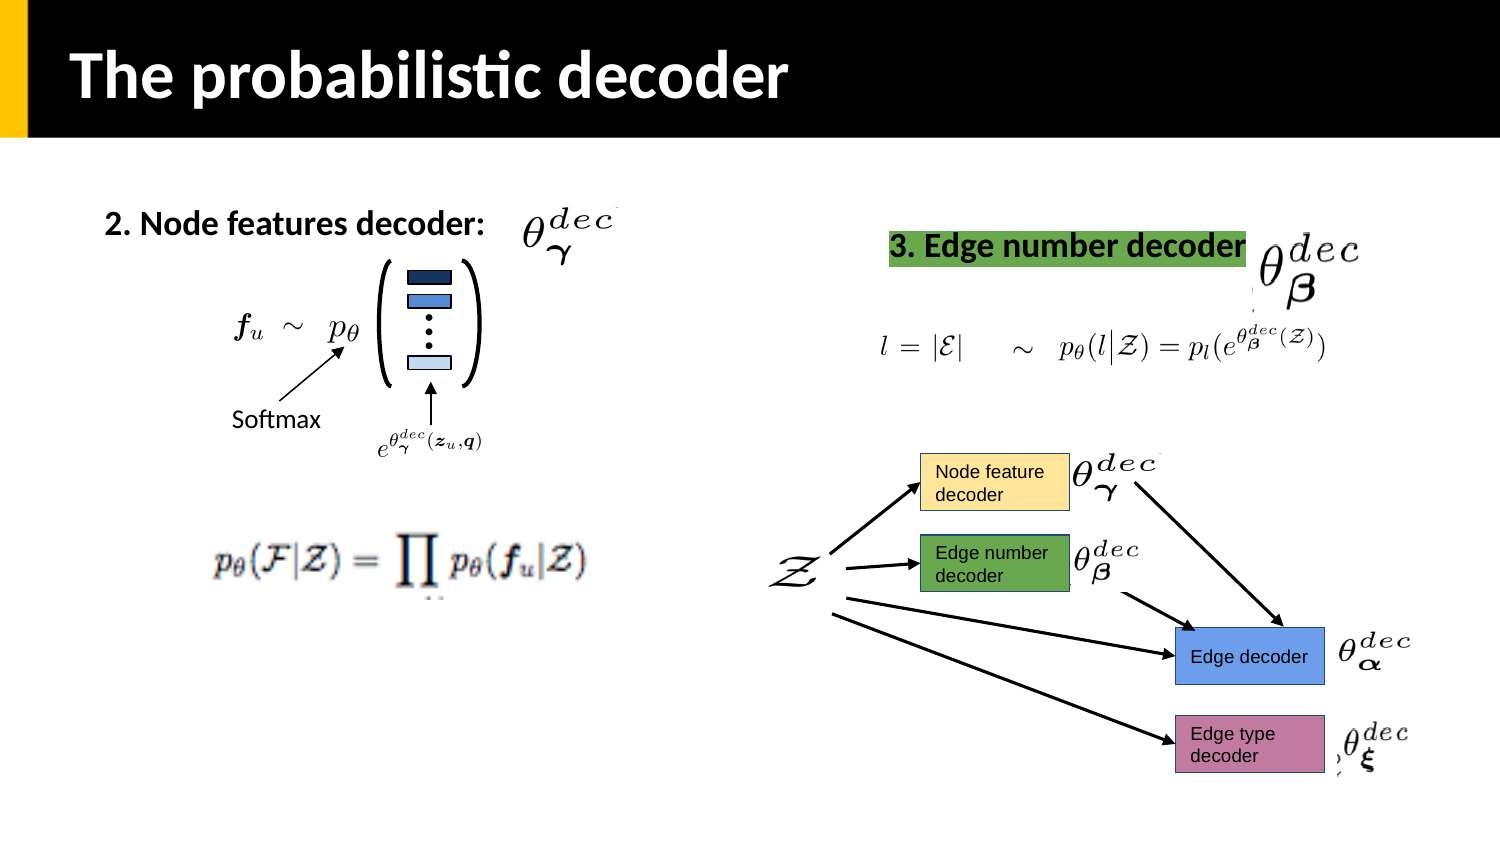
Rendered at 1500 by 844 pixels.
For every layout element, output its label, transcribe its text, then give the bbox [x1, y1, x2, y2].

picture [0, 0, 1500, 844]
title The probabilistic decoder [69, 0, 1500, 142]
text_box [821, 211, 1368, 366]
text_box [761, 453, 1412, 779]
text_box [55, 204, 619, 600]
